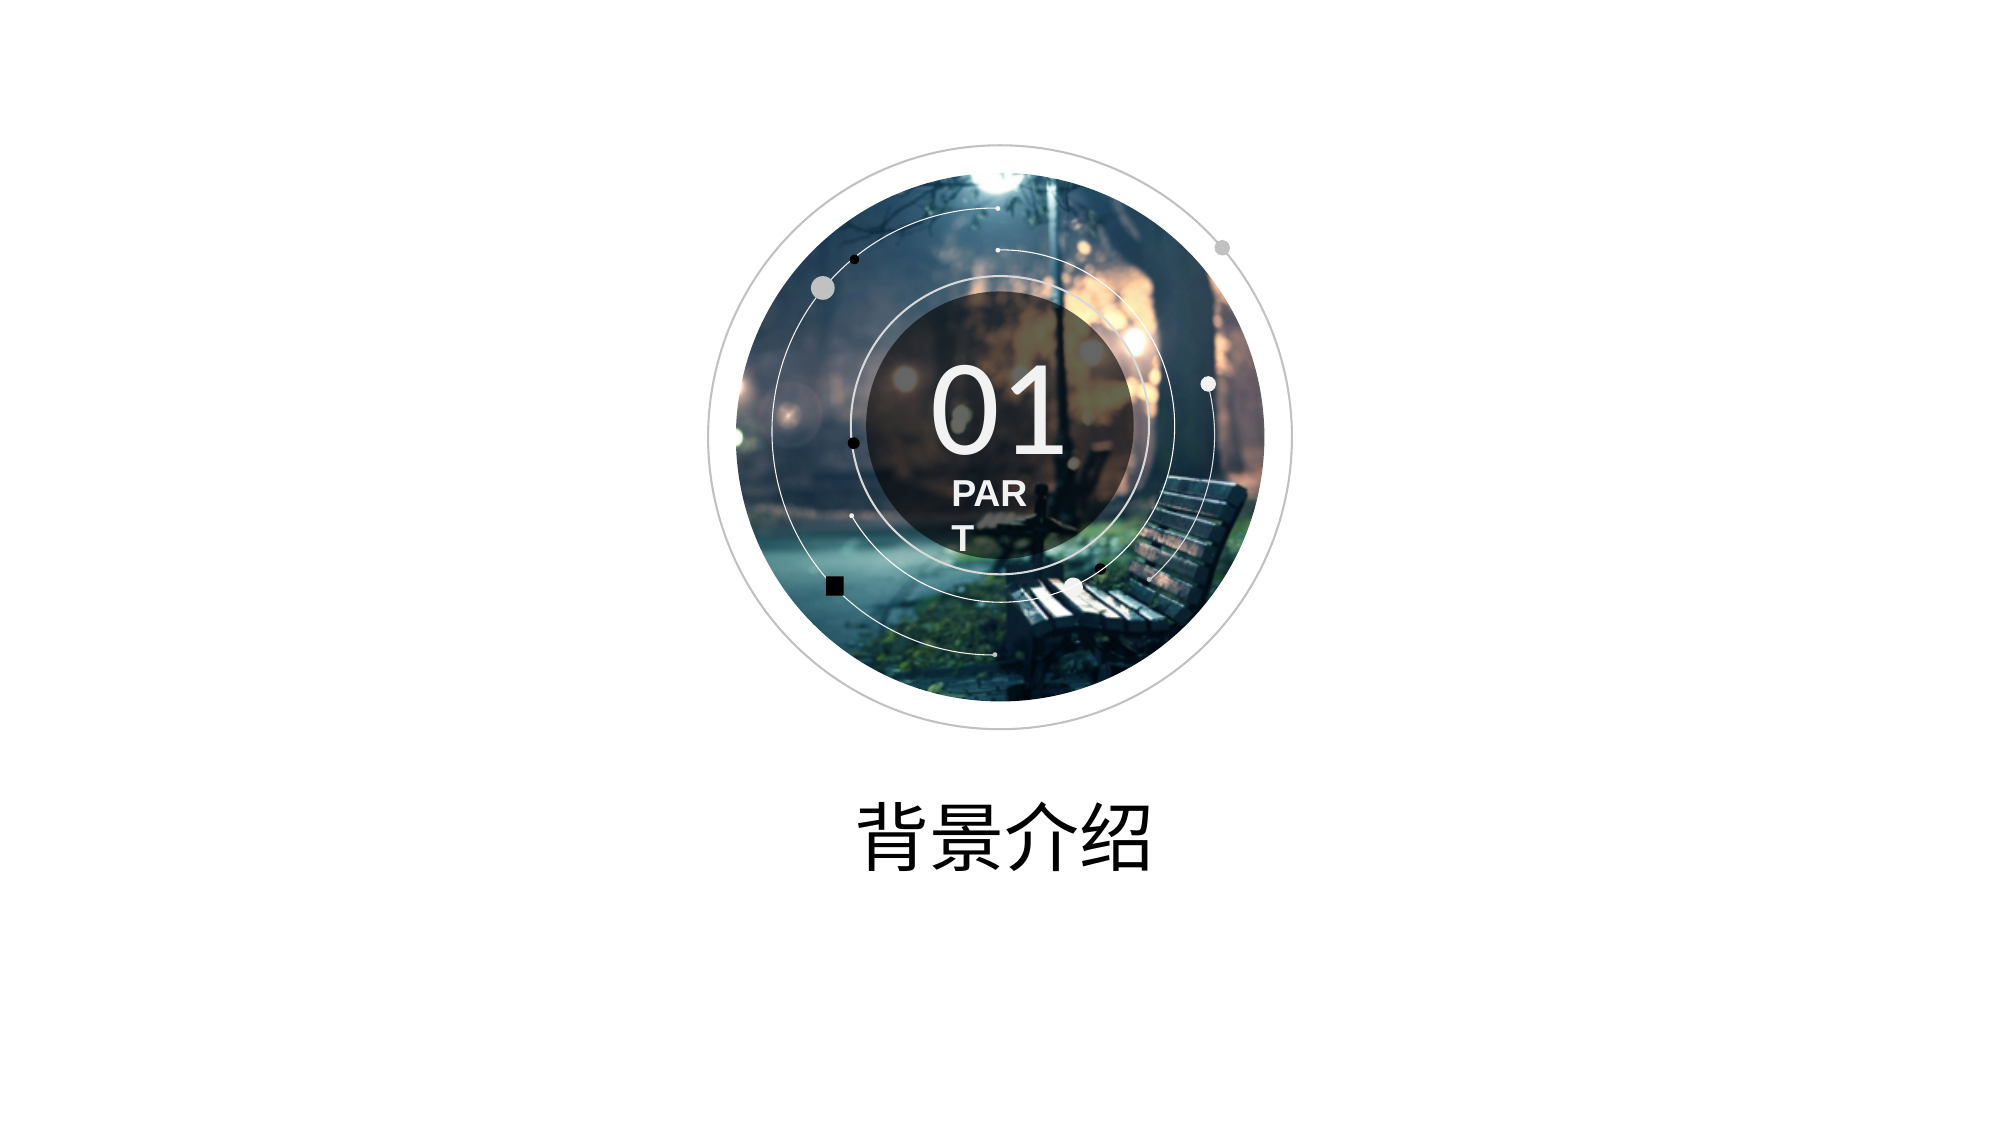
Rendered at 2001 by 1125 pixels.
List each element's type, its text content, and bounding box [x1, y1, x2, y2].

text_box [771, 206, 1215, 657]
text_box [820, 144, 1180, 206]
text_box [866, 249, 1215, 621]
text_box [707, 254, 771, 620]
text_box [1218, 238, 1232, 254]
text_box [806, 657, 1194, 731]
text_box 背景介绍 [839, 783, 1181, 888]
text_box [1215, 238, 1293, 637]
